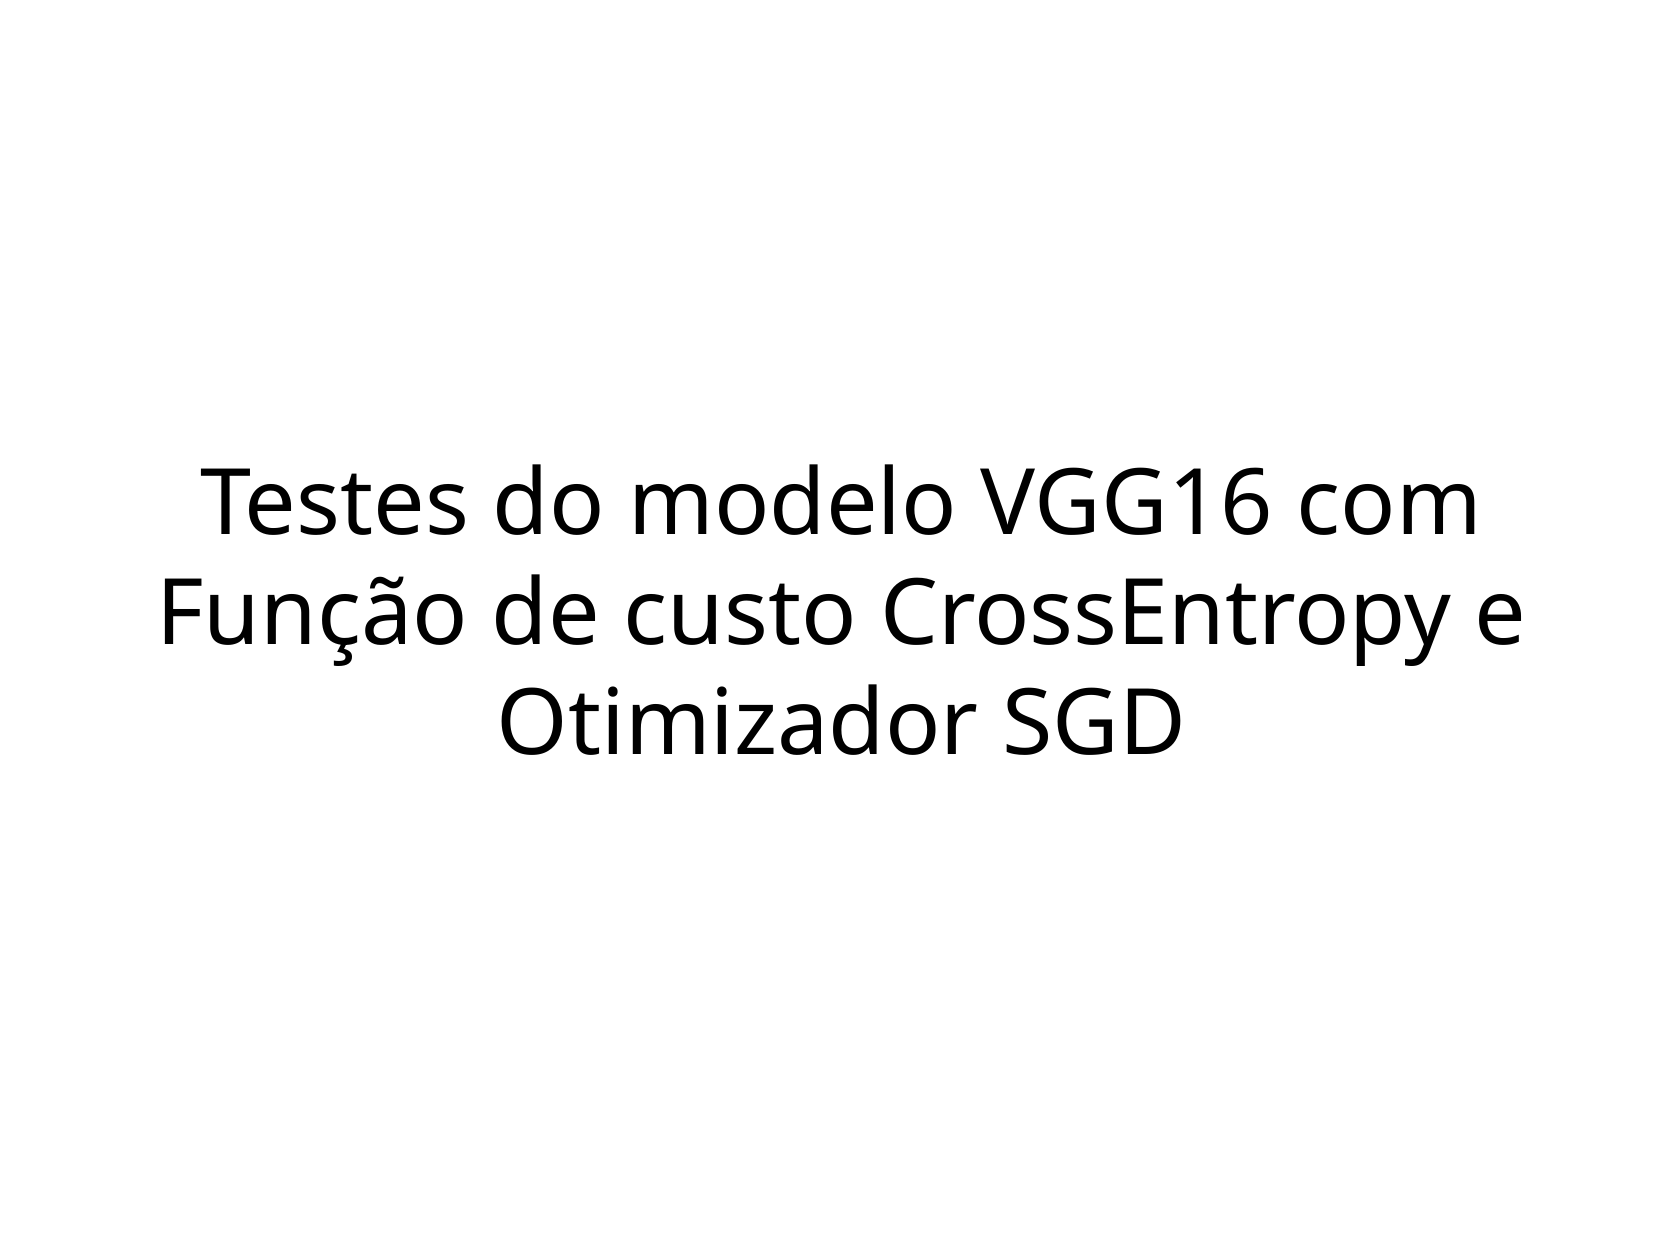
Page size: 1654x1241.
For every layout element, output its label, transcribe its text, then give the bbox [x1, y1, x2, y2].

text_box Testes do modelo VGG16 com Função de custo CrossEntropy e Otimizador SGD [35, 374, 1649, 842]
